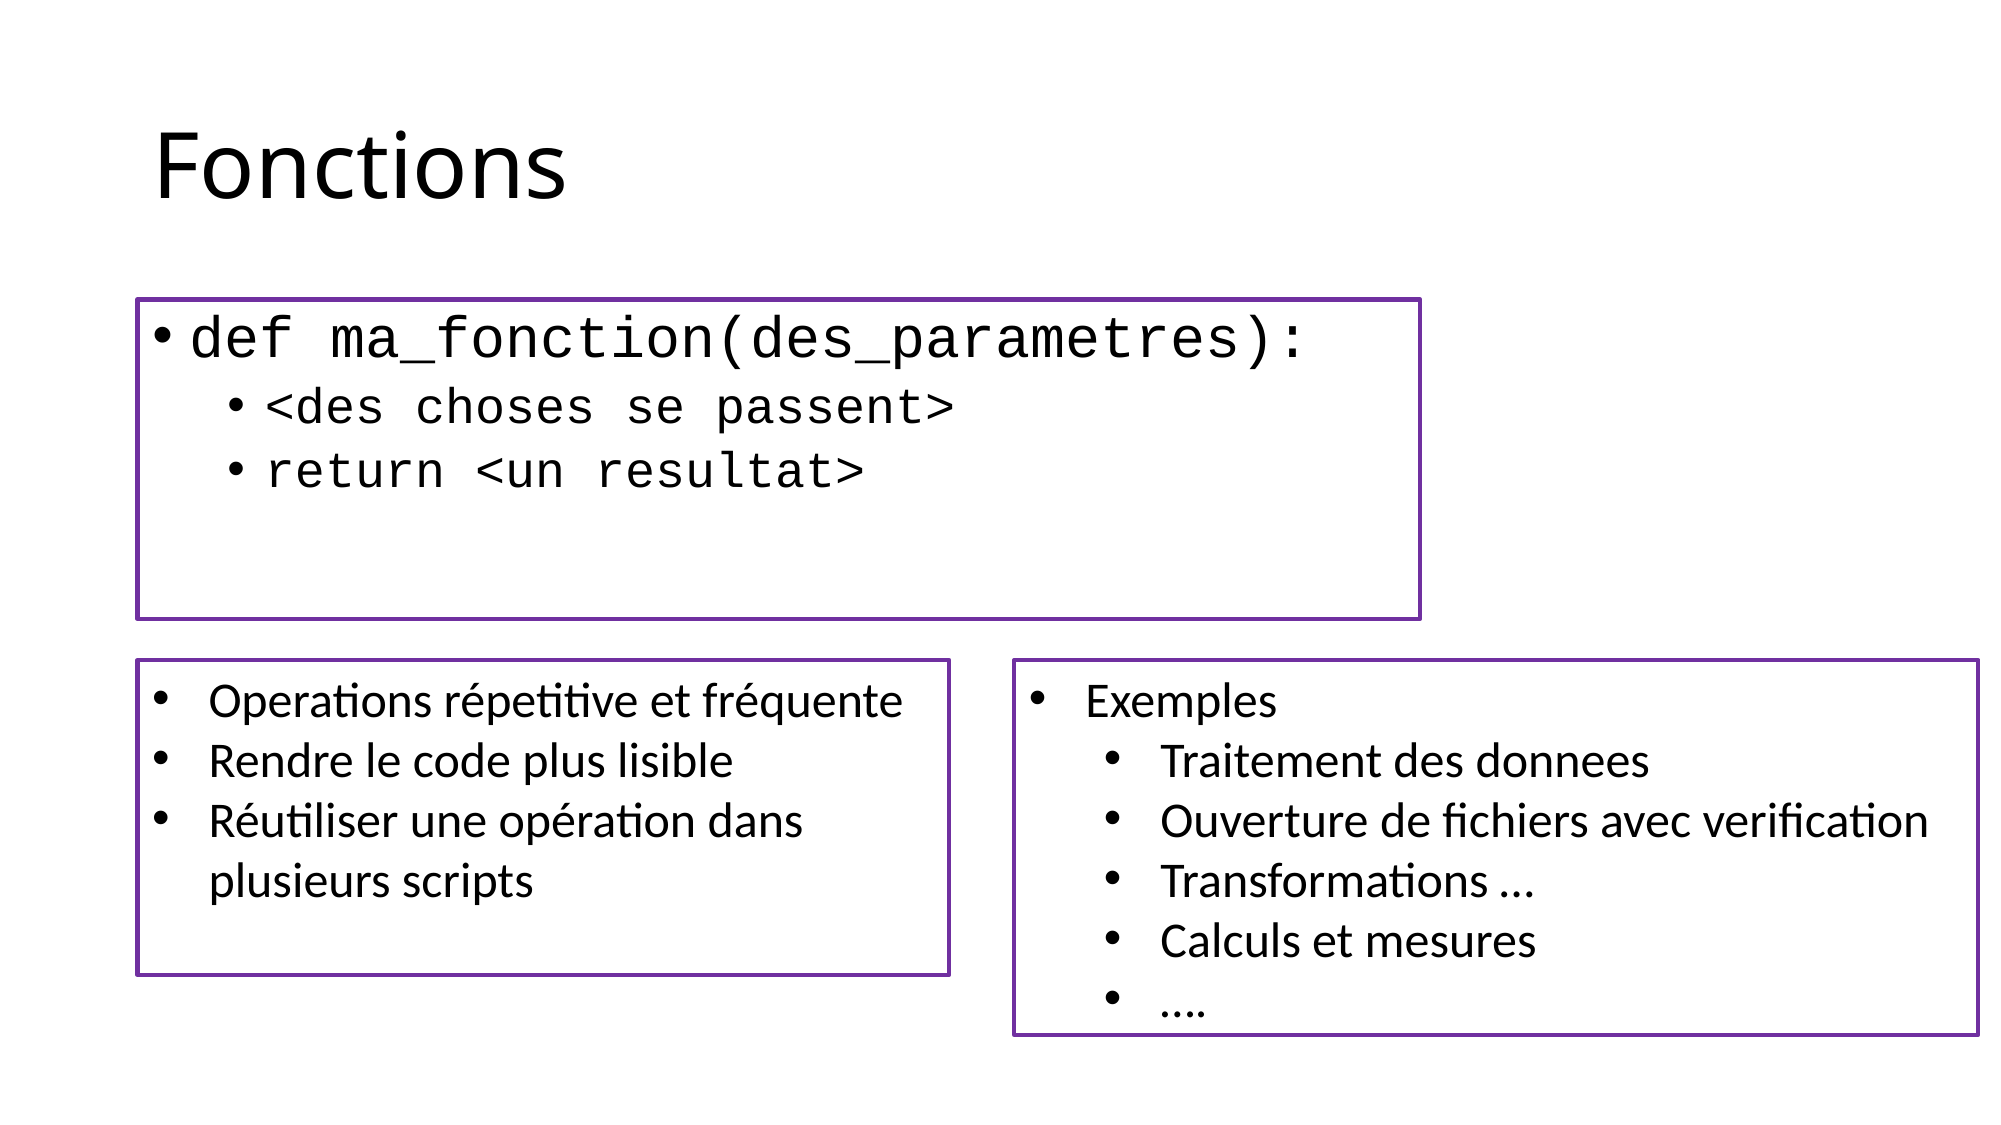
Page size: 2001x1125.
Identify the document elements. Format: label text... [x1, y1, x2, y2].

text_box Exemples Traitement des donnees Ouverture de fichiers avec verification Transformations … Calculs et mesures …. [1014, 660, 1979, 1035]
title Fonctions [137, 59, 1863, 278]
list def ma_fonction(des_parametres): <des choses se passent> return <un resultat> [137, 299, 1421, 619]
text_box Operations répetitive et fréquente Rendre le code plus lisible Réutiliser une opération dans plusieurs scripts [137, 660, 950, 975]
